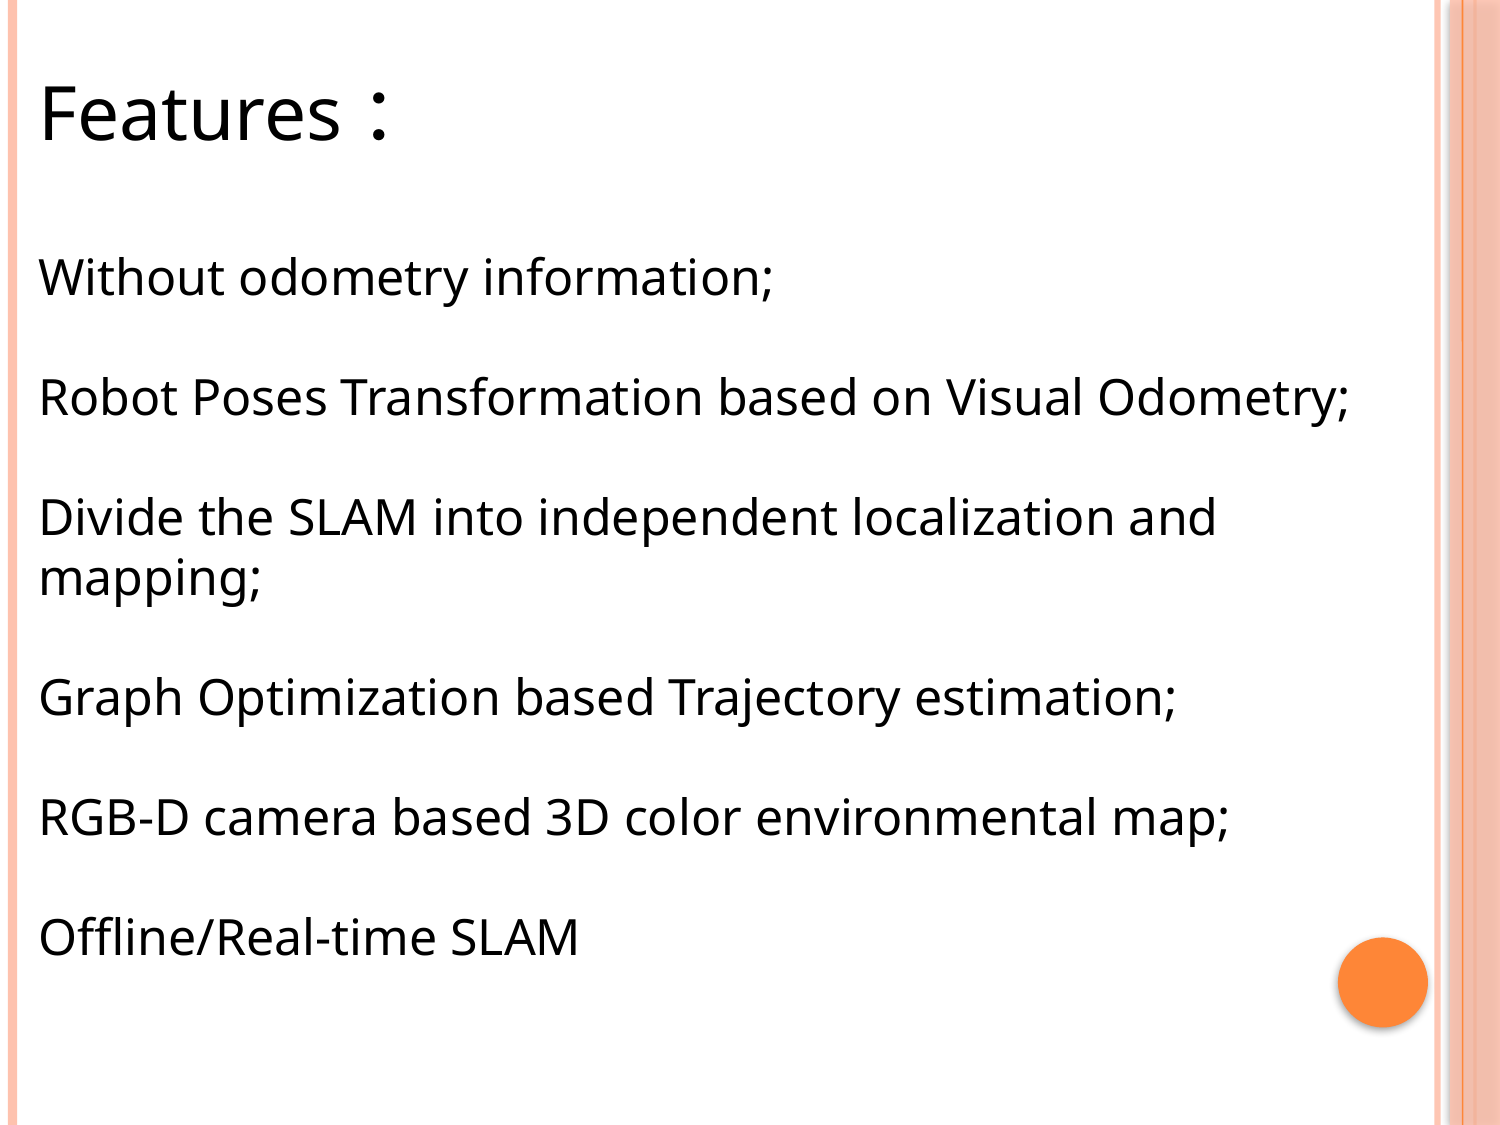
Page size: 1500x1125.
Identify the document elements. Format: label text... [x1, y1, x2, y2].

text_box Features： Without odometry information; Robot Poses Transformation based on Visual Odometry; Divide the SLAM into independent localization and mapping; Graph Optimization based Trajectory estimation; RGB-D camera based 3D color environmental map; Offline/Real-time SLAM [23, 58, 1465, 974]
